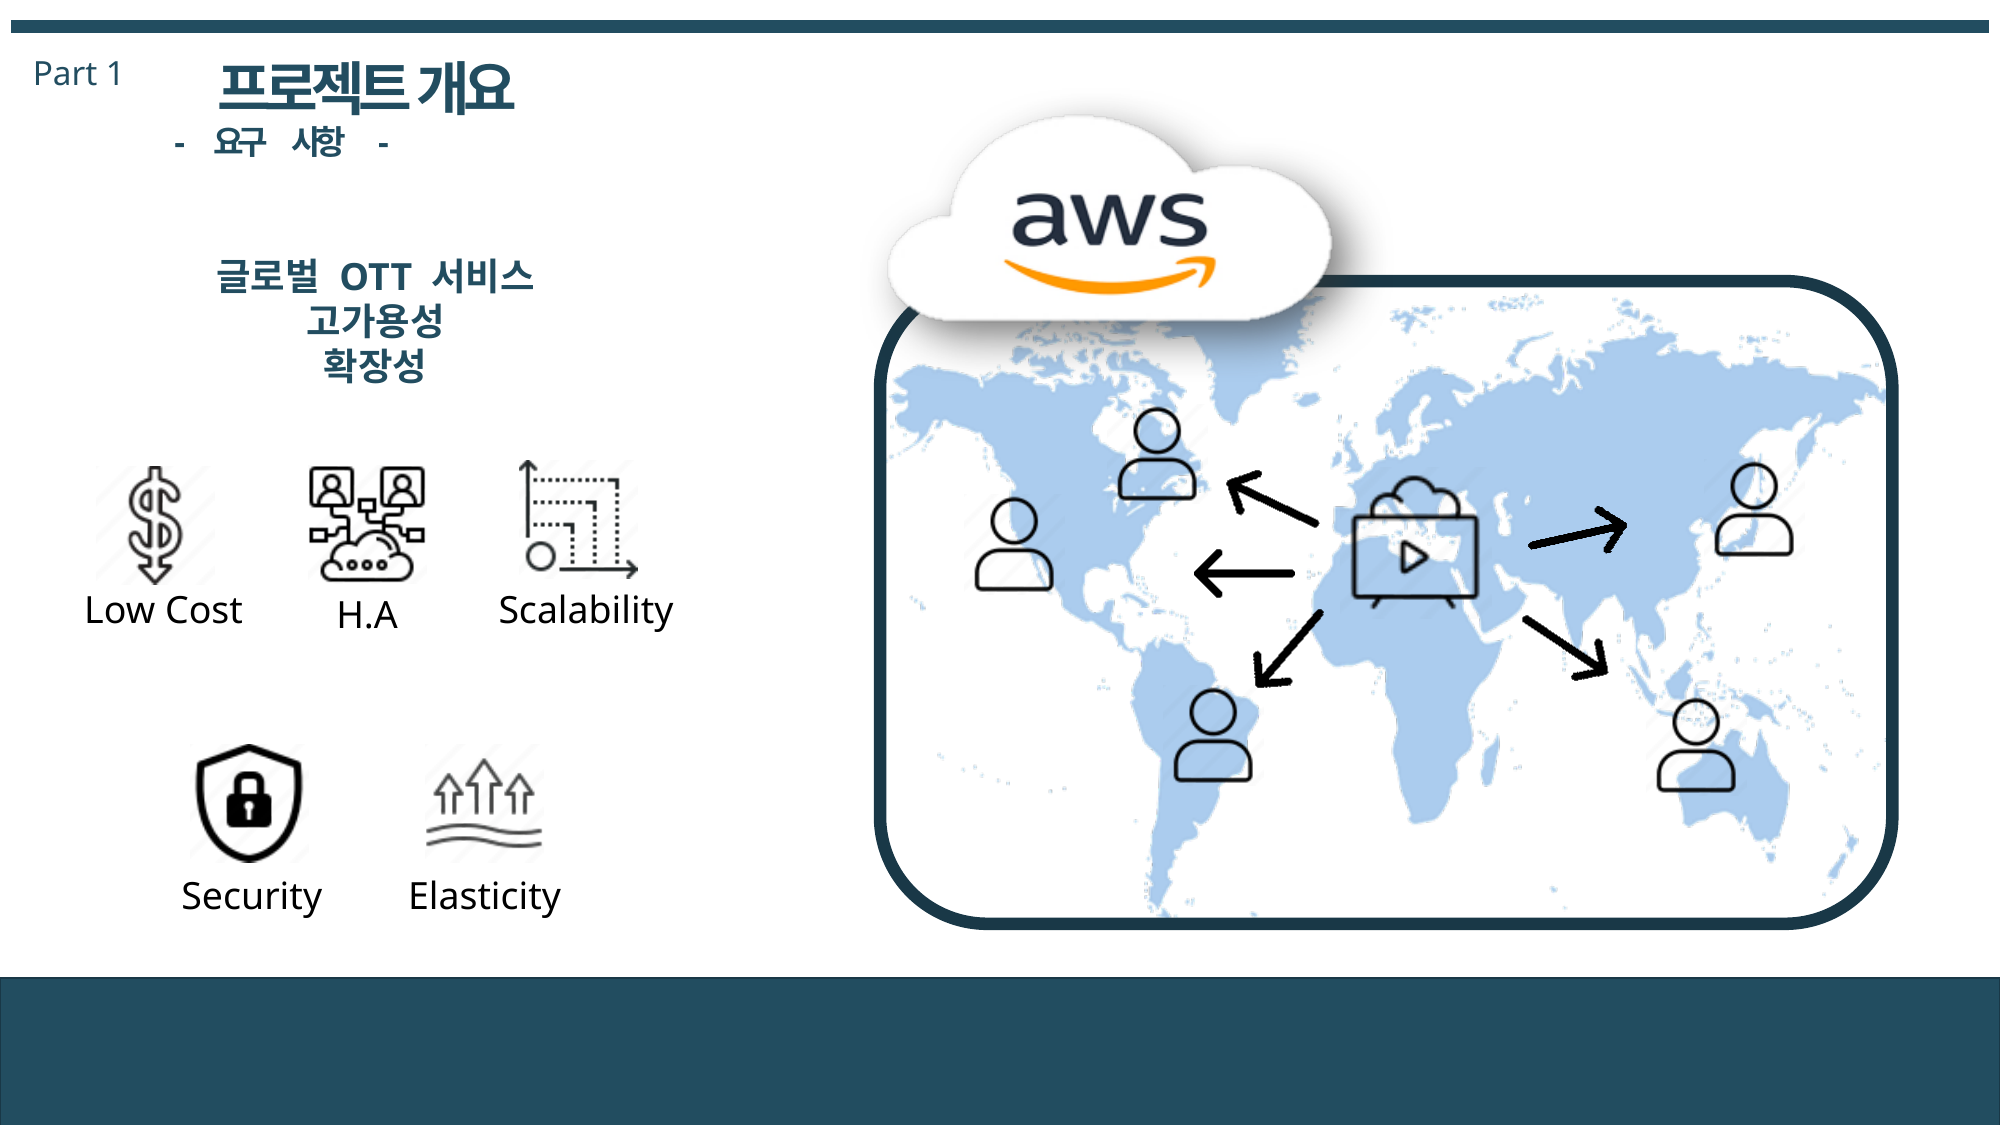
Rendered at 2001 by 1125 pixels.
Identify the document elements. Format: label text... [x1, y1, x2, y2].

text_box [0, 977, 2000, 1125]
picture [1163, 437, 1492, 786]
picture [96, 466, 215, 585]
picture [1646, 695, 1747, 796]
text_box 프로젝트 개요 [202, 44, 532, 130]
text_box Scalability [483, 578, 689, 639]
picture [1107, 404, 1208, 505]
picture [190, 744, 309, 863]
picture [519, 460, 638, 579]
picture [822, 68, 1399, 382]
picture [1704, 459, 1805, 560]
text_box Low Cost [69, 578, 258, 639]
text_box 글로벌 OTT 서비스 고가용성 확장성 [201, 245, 550, 396]
picture [964, 494, 1065, 595]
text_box H.A [321, 585, 413, 644]
text_box Part 1 [18, 44, 140, 100]
text_box Security [166, 864, 338, 925]
text_box [879, 280, 1894, 925]
picture [308, 465, 427, 585]
text_box Elasticity [393, 864, 577, 925]
text_box - 요구 사항 - [159, 113, 404, 169]
picture [425, 744, 544, 863]
picture [1496, 476, 1637, 714]
